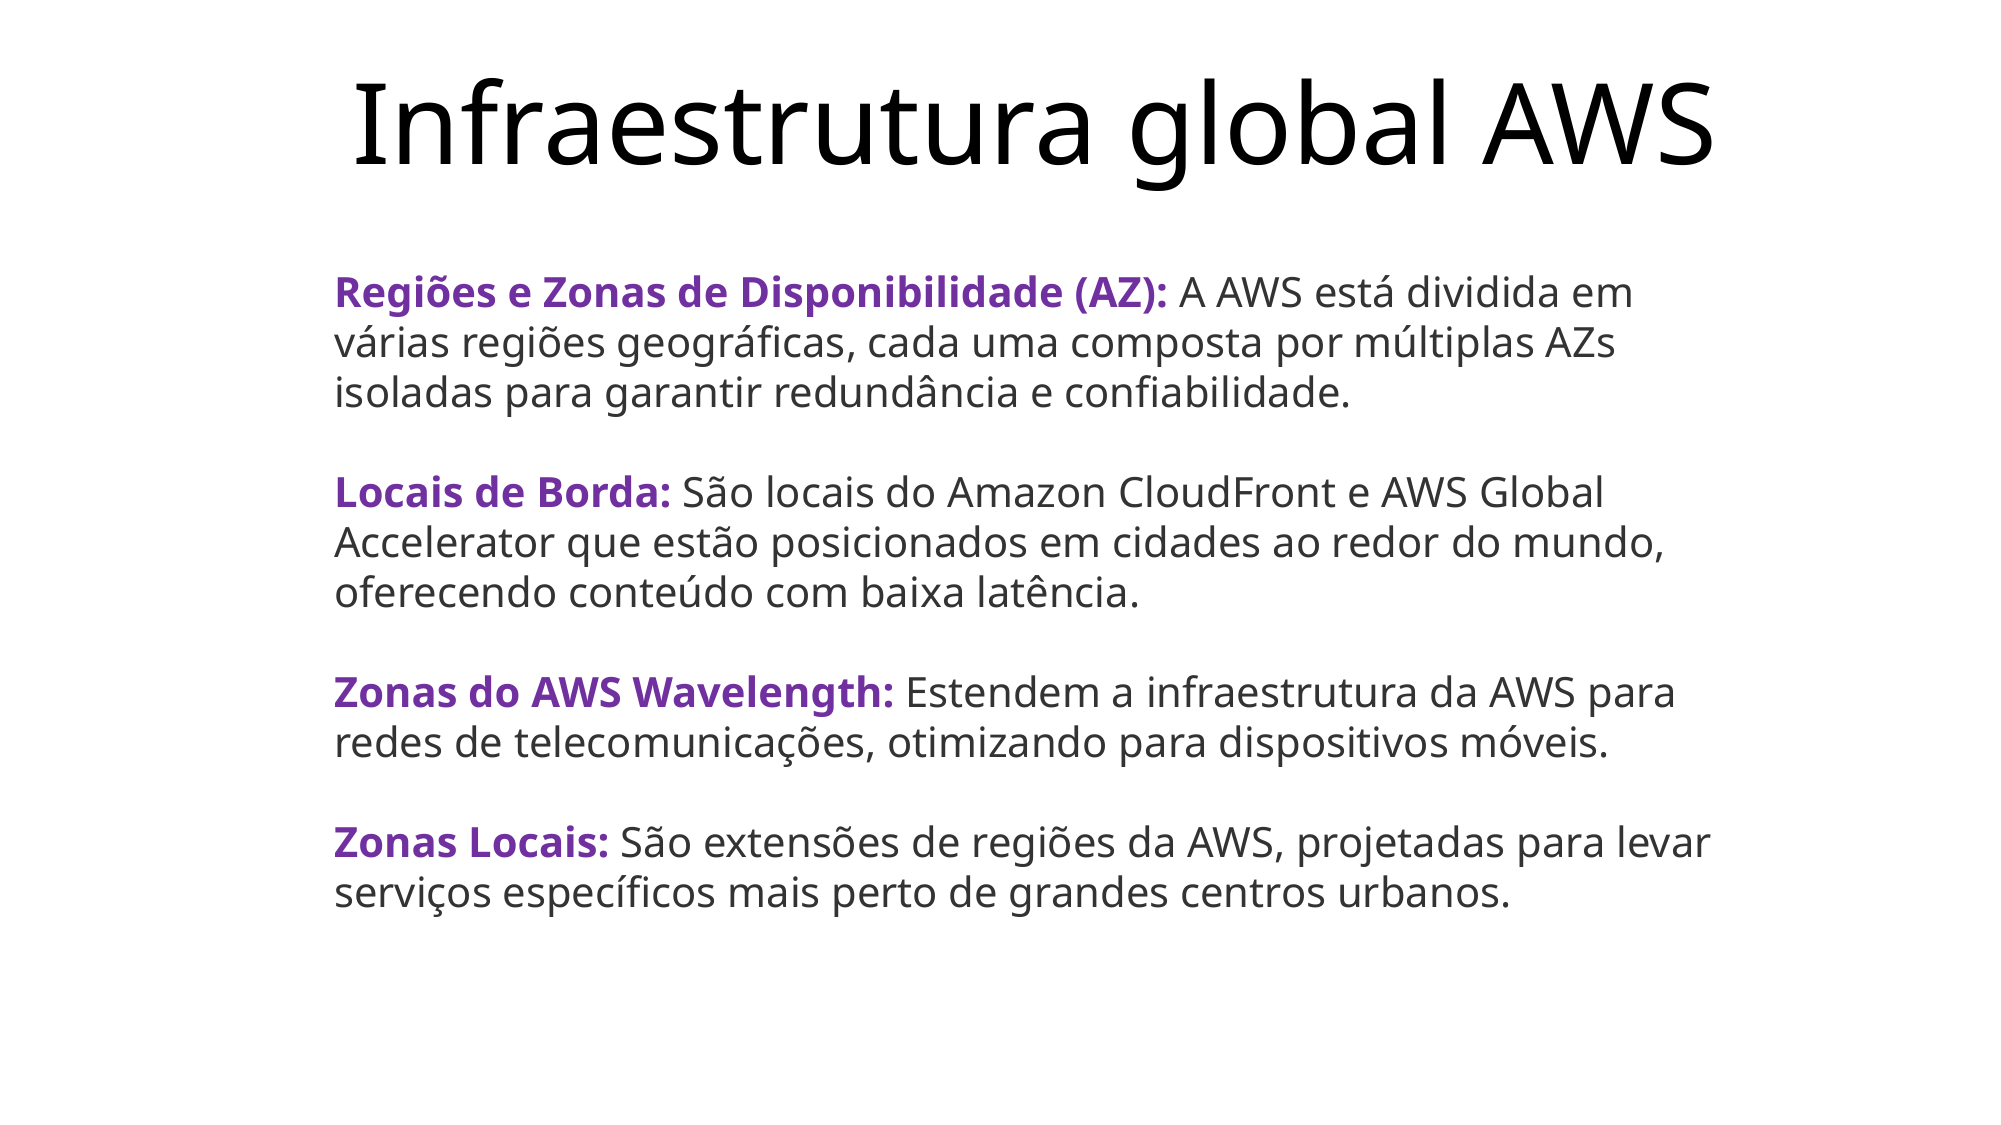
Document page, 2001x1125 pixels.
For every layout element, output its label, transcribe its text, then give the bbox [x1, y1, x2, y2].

text_box Infraestrutura global AWS [337, 44, 1733, 195]
text_box Regiões e Zonas de Disponibilidade (AZ): A AWS está dividida em várias regiões geográficas, cada uma composta por múltiplas AZs isoladas para garantir redundância e confiabilidade. Locais de Borda: São locais do Amazon CloudFront e AWS Global Accelerator que estão posicionados em cidades ao redor do mundo, oferecendo conteúdo com baixa latência. Zonas do AWS Wavelength: Estendem a infraestrutura da AWS para redes de telecomunicações, otimizando para dispositivos móveis. Zonas Locais: São extensões de regiões da AWS, projetadas para levar serviços específicos mais perto de grandes centros urbanos. [319, 258, 1751, 924]
